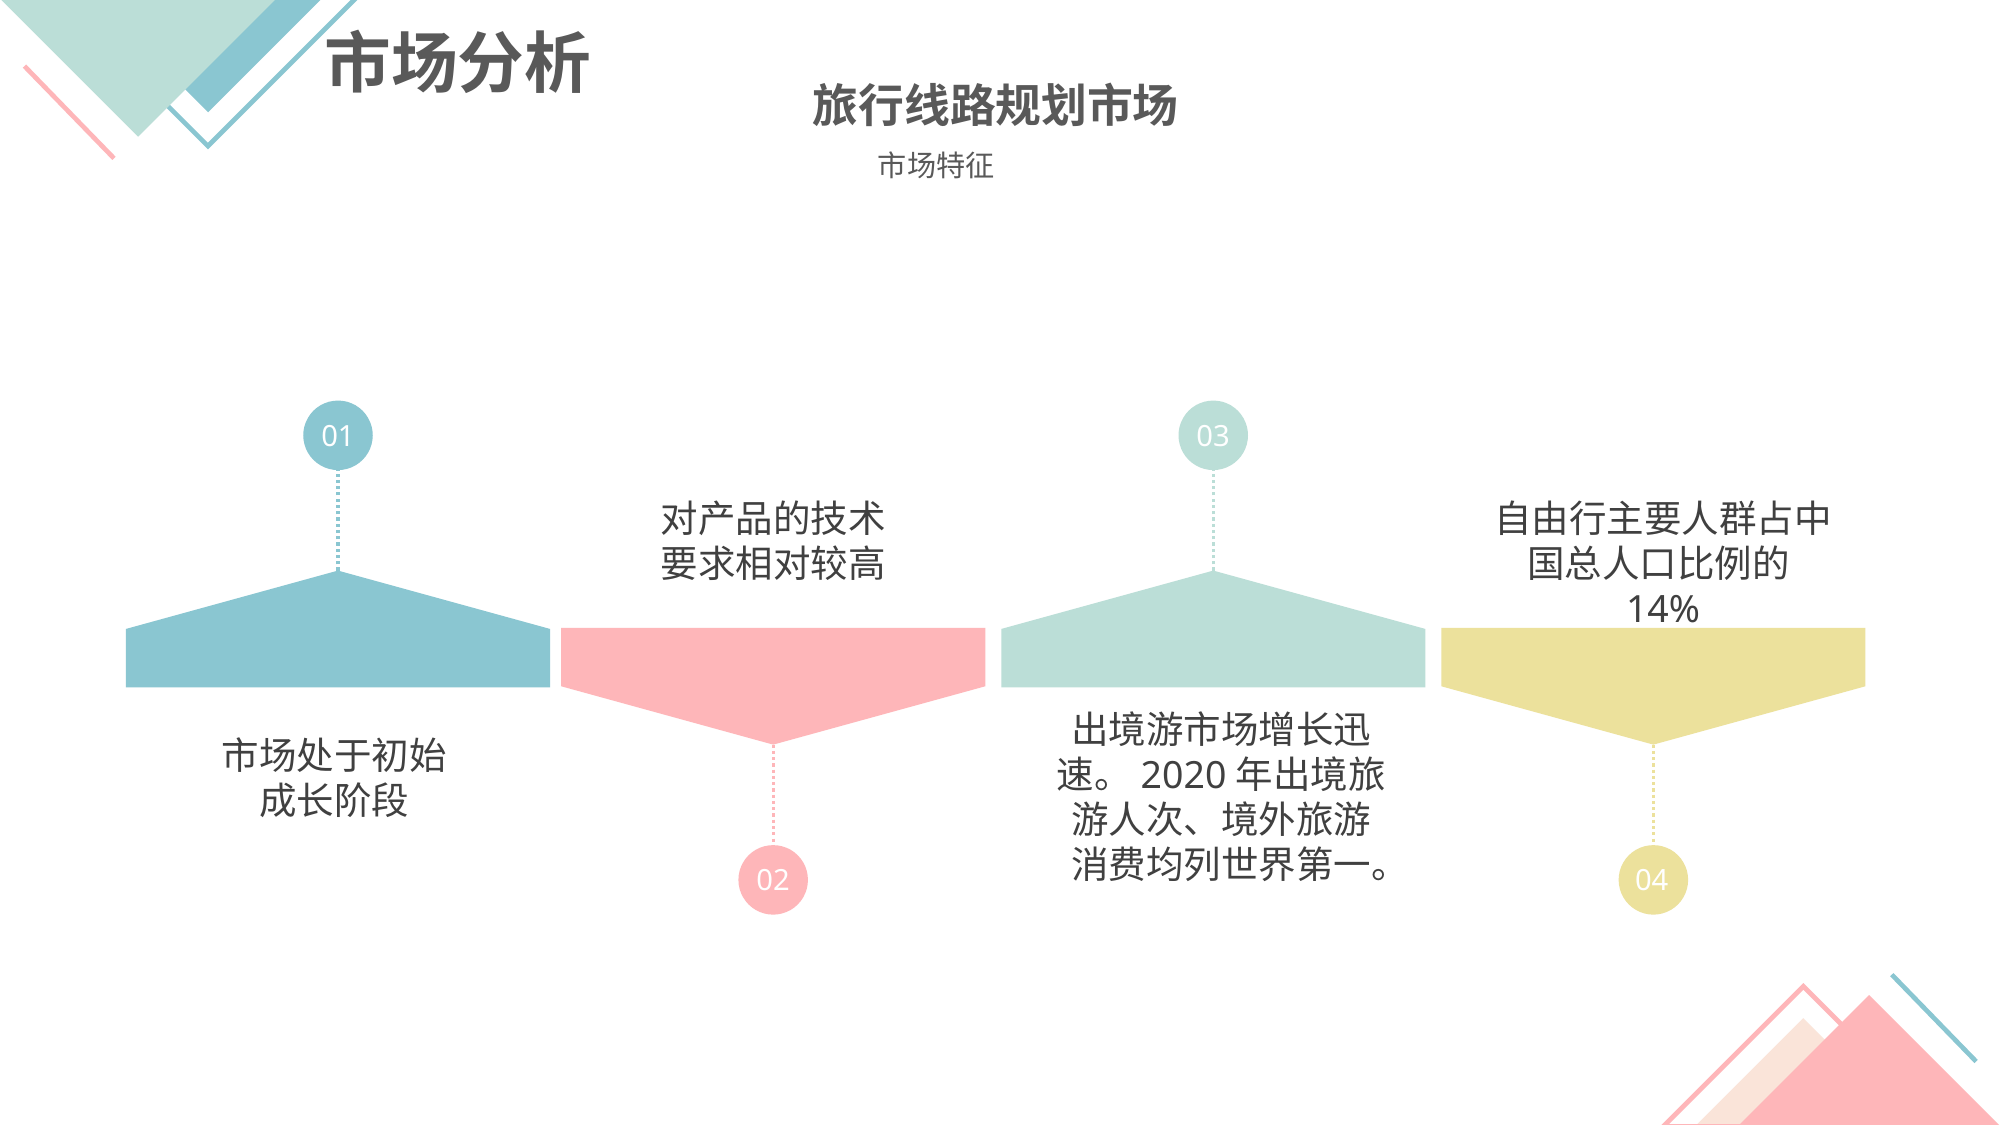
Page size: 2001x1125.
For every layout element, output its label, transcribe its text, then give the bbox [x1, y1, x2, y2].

text_box 出境游市场增长迅速。2020年出境旅游人次、境外旅游消费均列世界第一。 [1039, 698, 1403, 894]
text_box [1441, 627, 1866, 915]
text_box 市场处于初始成长阶段 [188, 724, 480, 830]
text_box 市场特征 [863, 139, 1129, 190]
text_box 对产品的技术要求相对较高 [627, 487, 919, 593]
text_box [561, 627, 986, 915]
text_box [1001, 400, 1426, 688]
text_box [1704, 974, 1977, 1125]
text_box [24, 0, 314, 159]
text_box 市场分析 [314, 13, 617, 109]
text_box 自由行主要人群占中国总人口比例的14% [1477, 487, 1849, 627]
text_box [125, 400, 551, 688]
text_box 旅行线路规划市场 [795, 69, 1197, 139]
